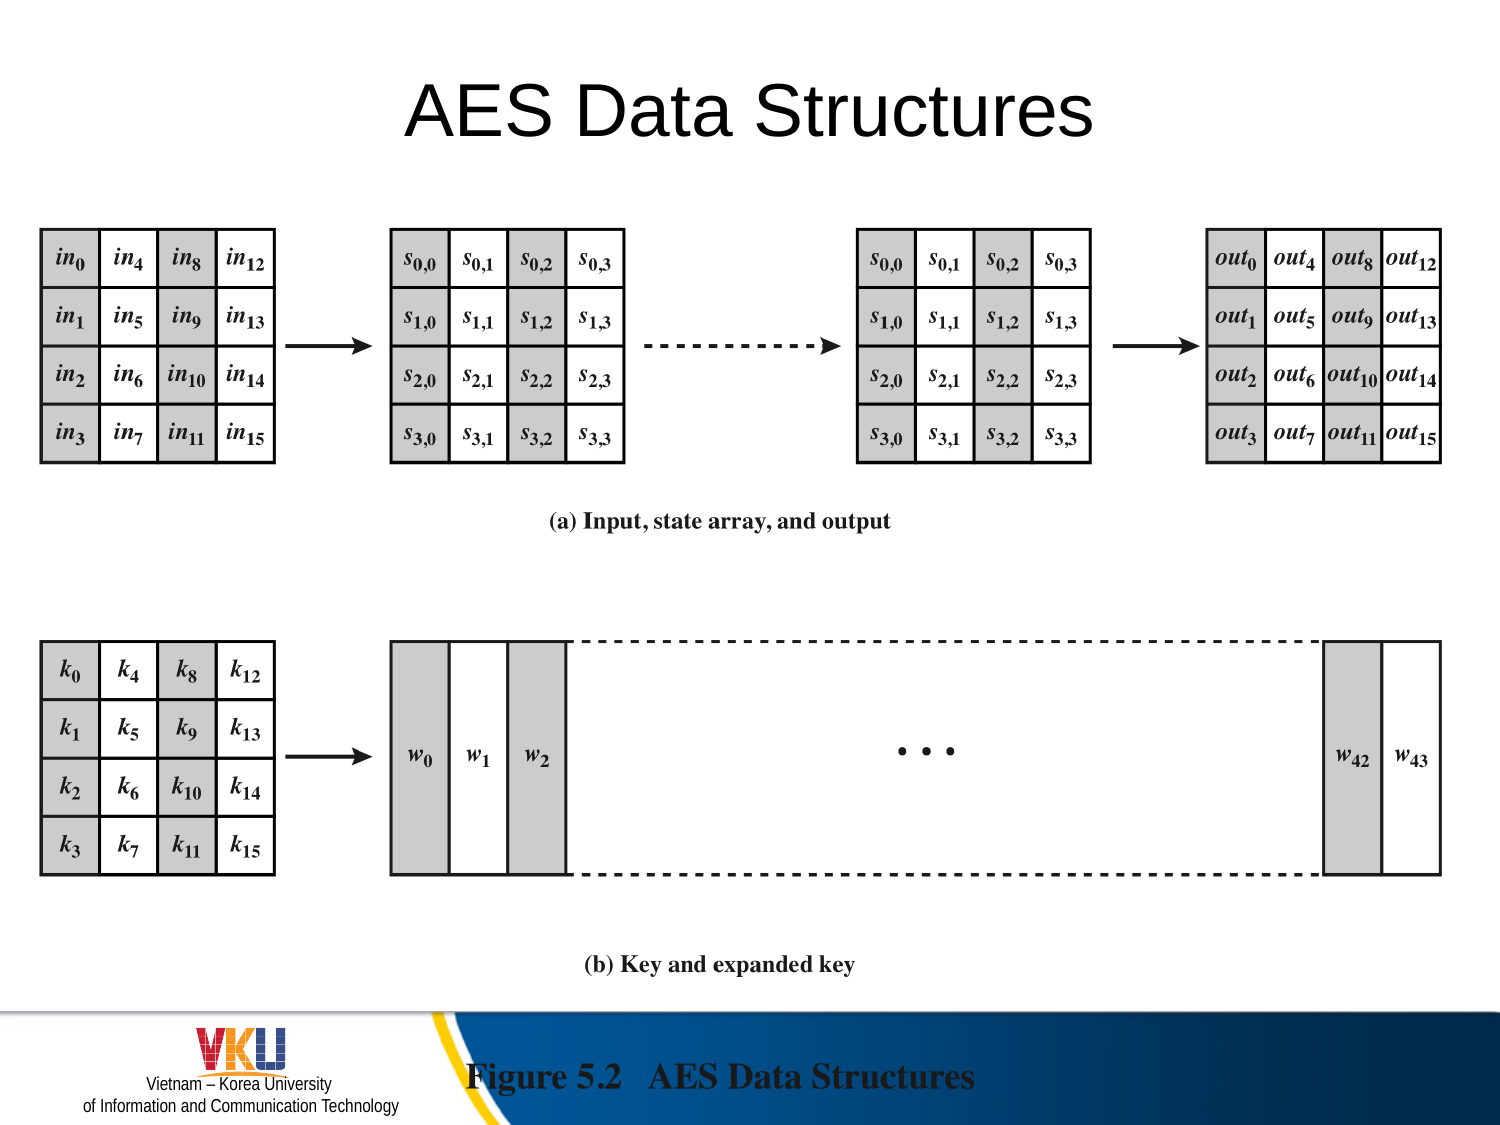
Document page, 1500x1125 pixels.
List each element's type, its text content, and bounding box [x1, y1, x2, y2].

title AES Data Structures [0, 0, 1500, 192]
picture [0, 192, 1500, 1125]
